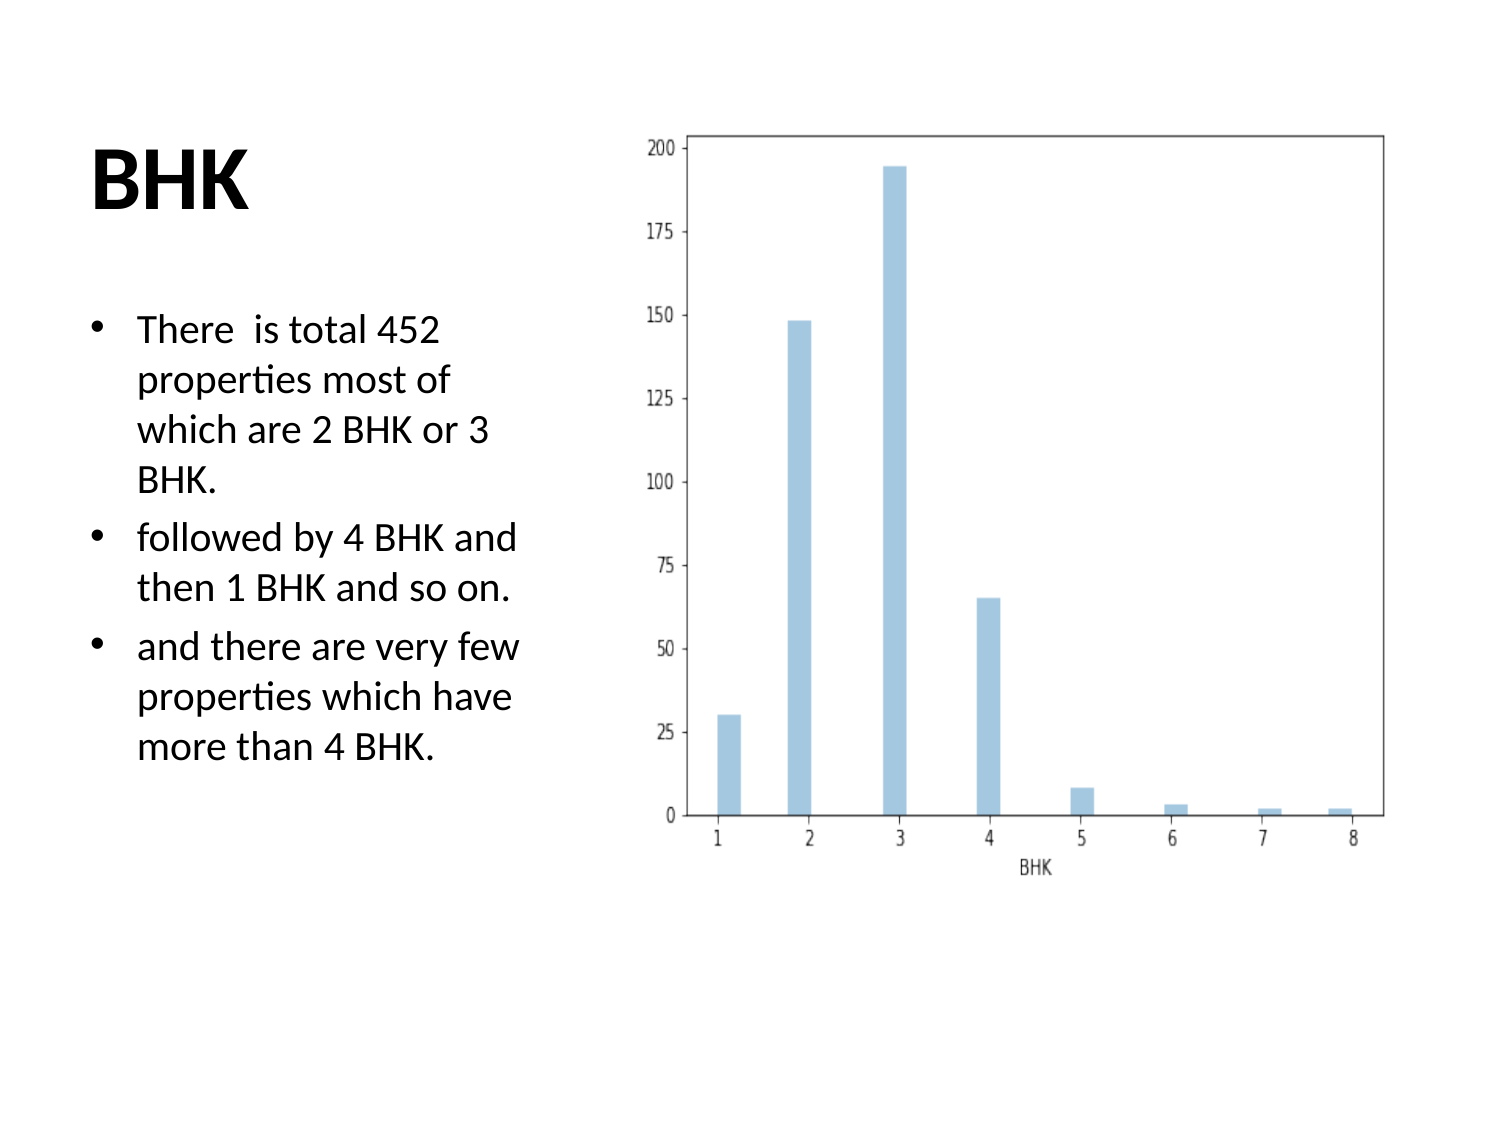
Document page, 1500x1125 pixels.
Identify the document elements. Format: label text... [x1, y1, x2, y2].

title BHK [75, 44, 568, 235]
picture [573, 27, 1475, 928]
list There is total 452 properties most of which are 2 BHK or 3 BHK. followed by 4 BHK and then 1 BHK and so on. and there are very few properties which have more than 4 BHK. [75, 235, 569, 1005]
